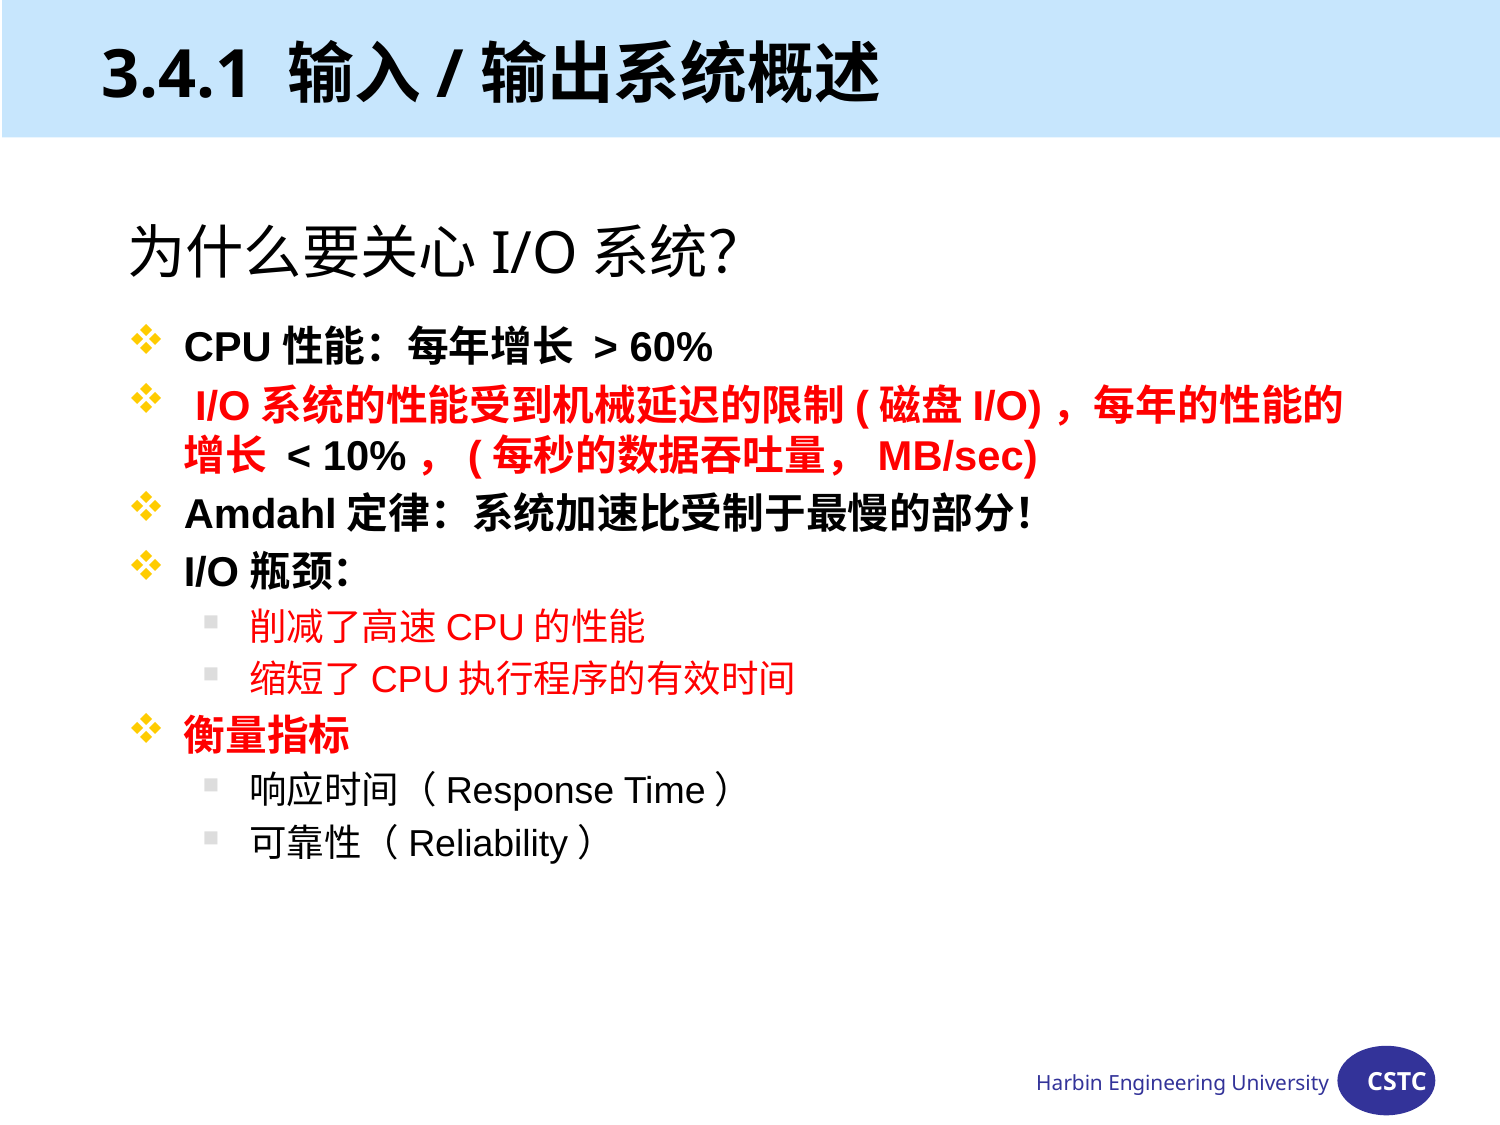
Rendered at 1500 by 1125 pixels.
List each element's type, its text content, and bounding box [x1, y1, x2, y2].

list 为什么要关心I/O系统？ CPU性能：每年增长 > 60% I/O系统的性能受到机械延迟的限制(磁盘I/O)，每年的性能的增长 < 10%，(每秒的数据吞吐量，MB/sec) Amdahl定律：系统加速比受制于最慢的部分！ I/O瓶颈： 削减了高速CPU的性能 缩短了CPU执行程序的有效时间 衡量指标 响应时间（Response Time） 可靠性（Reliability） [112, 207, 1388, 977]
title 3.4.1 输入/输出系统概述 [86, 32, 1375, 111]
footer Harbin Engineering University [693, 1062, 1344, 1113]
